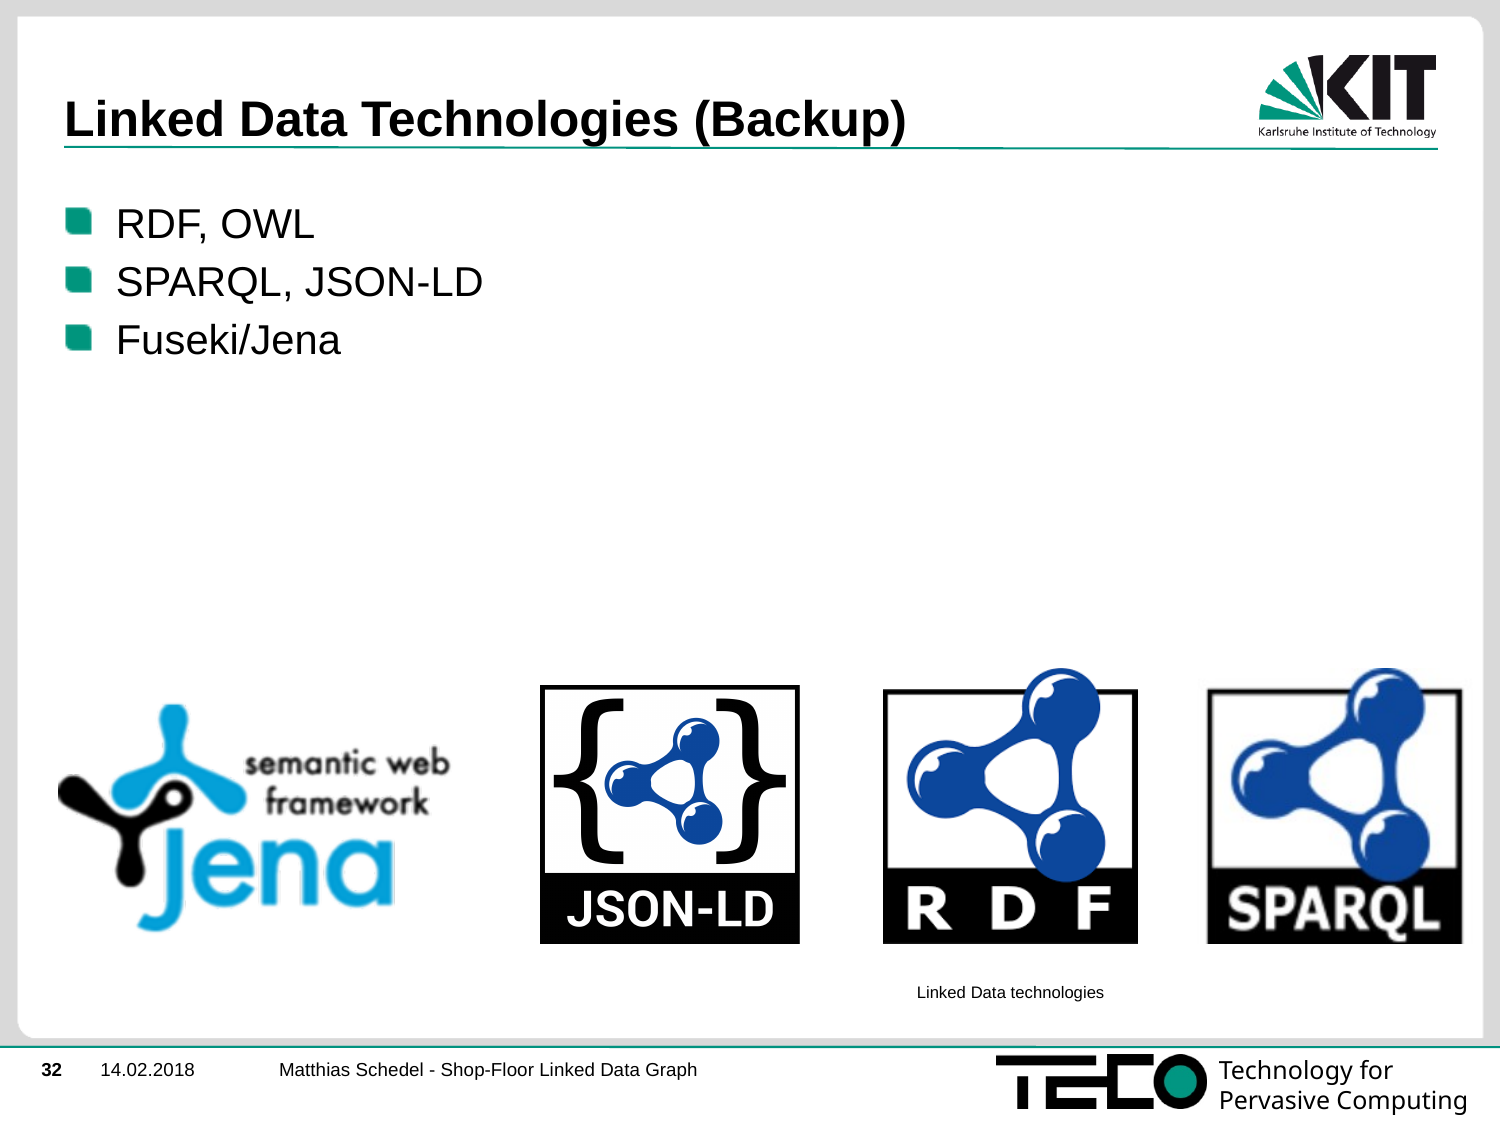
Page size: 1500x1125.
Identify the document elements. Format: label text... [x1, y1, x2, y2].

slide_number 32 [40, 1056, 65, 1079]
text_box Linked Data technologies [675, 974, 1346, 1010]
title Linked Data Technologies (Backup) [63, 54, 1199, 148]
picture [996, 1054, 1207, 1109]
text_box Matthias Schedel - Shop-Floor Linked Data Graph [279, 1057, 976, 1080]
list RDF, OWL SPARQL, JSON-LD Fuseki/Jena [63, 196, 1436, 1000]
picture [0, 0, 1500, 1046]
